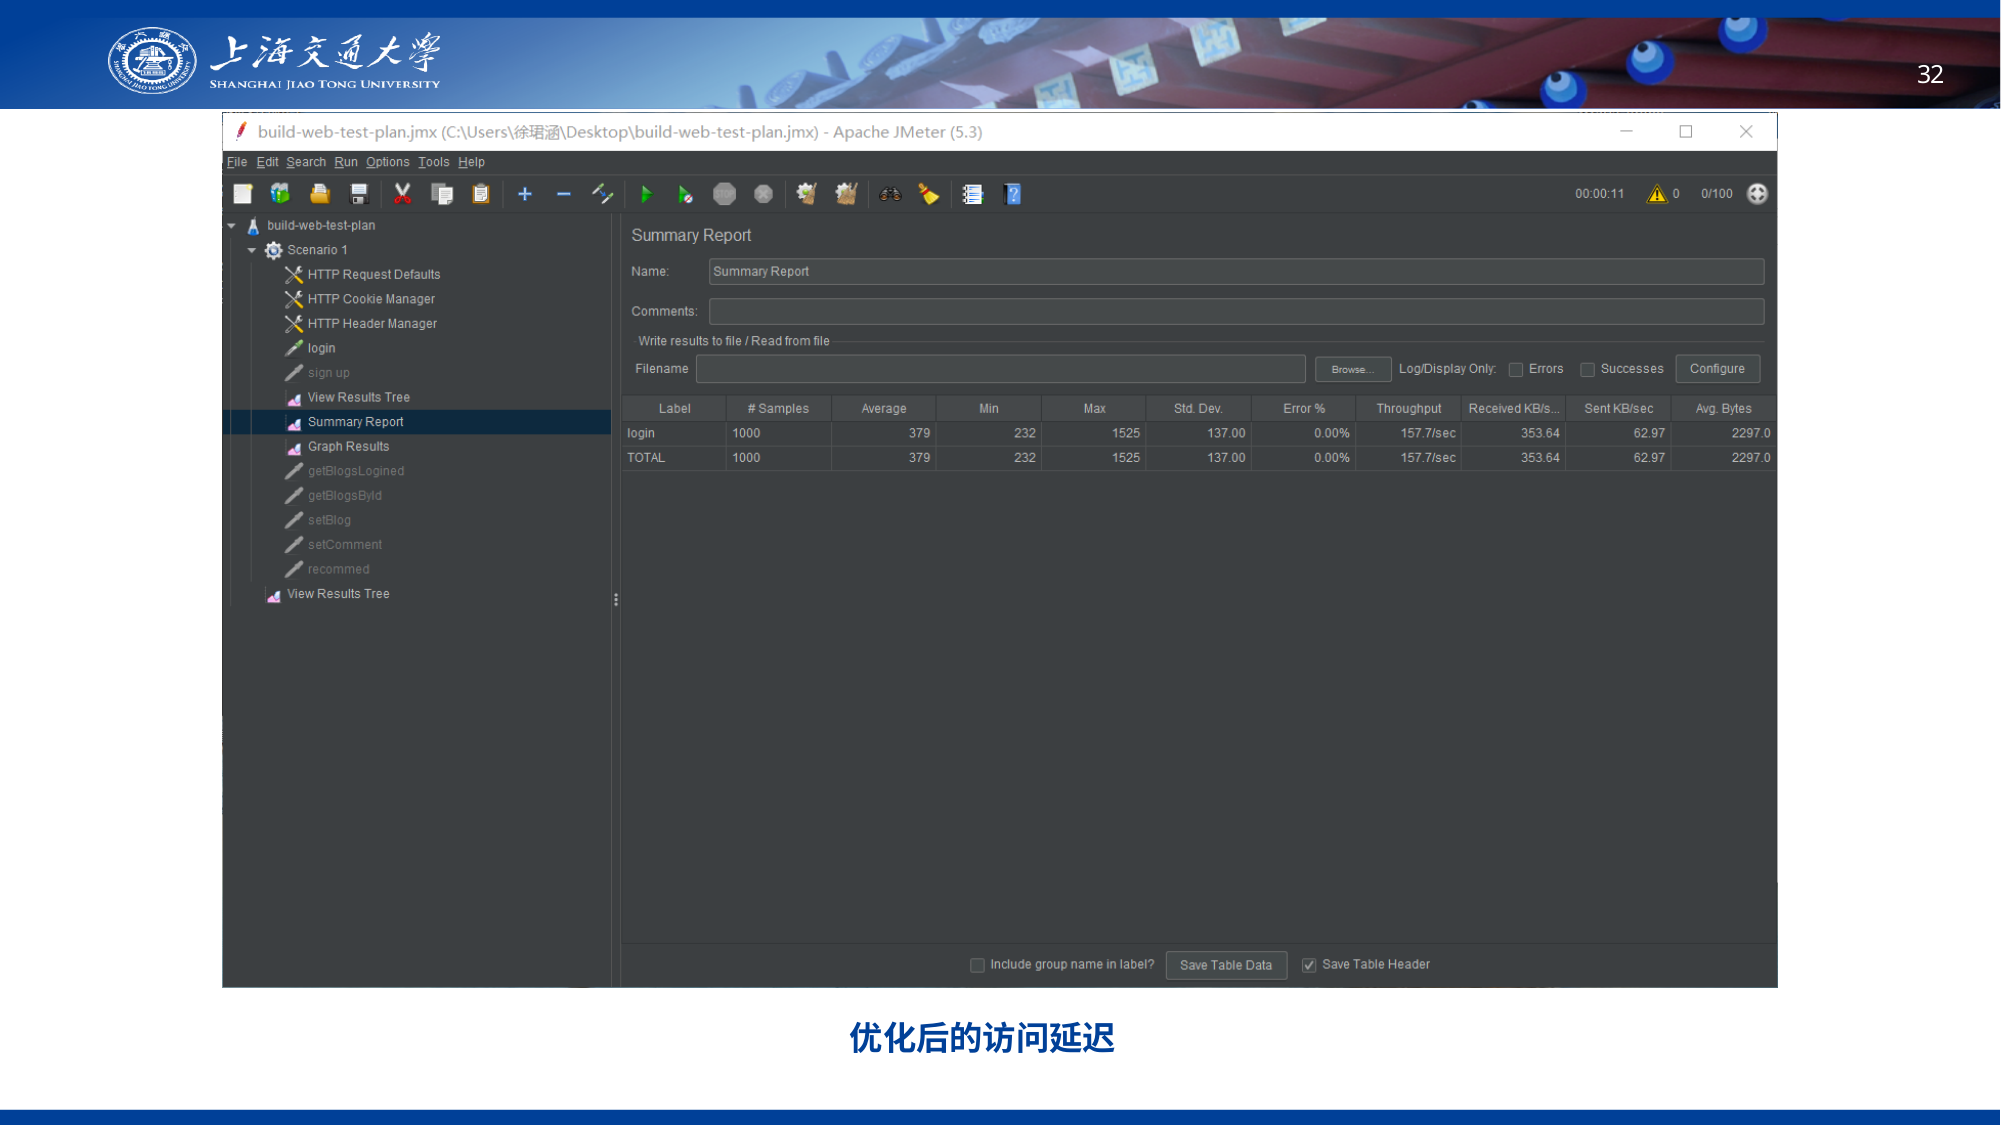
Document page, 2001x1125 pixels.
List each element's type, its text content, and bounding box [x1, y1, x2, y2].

slide_number 32 [1902, 51, 1960, 97]
picture [222, 112, 1778, 988]
picture [0, 0, 2001, 109]
text_box 优化后的访问延迟 [835, 1009, 1131, 1064]
